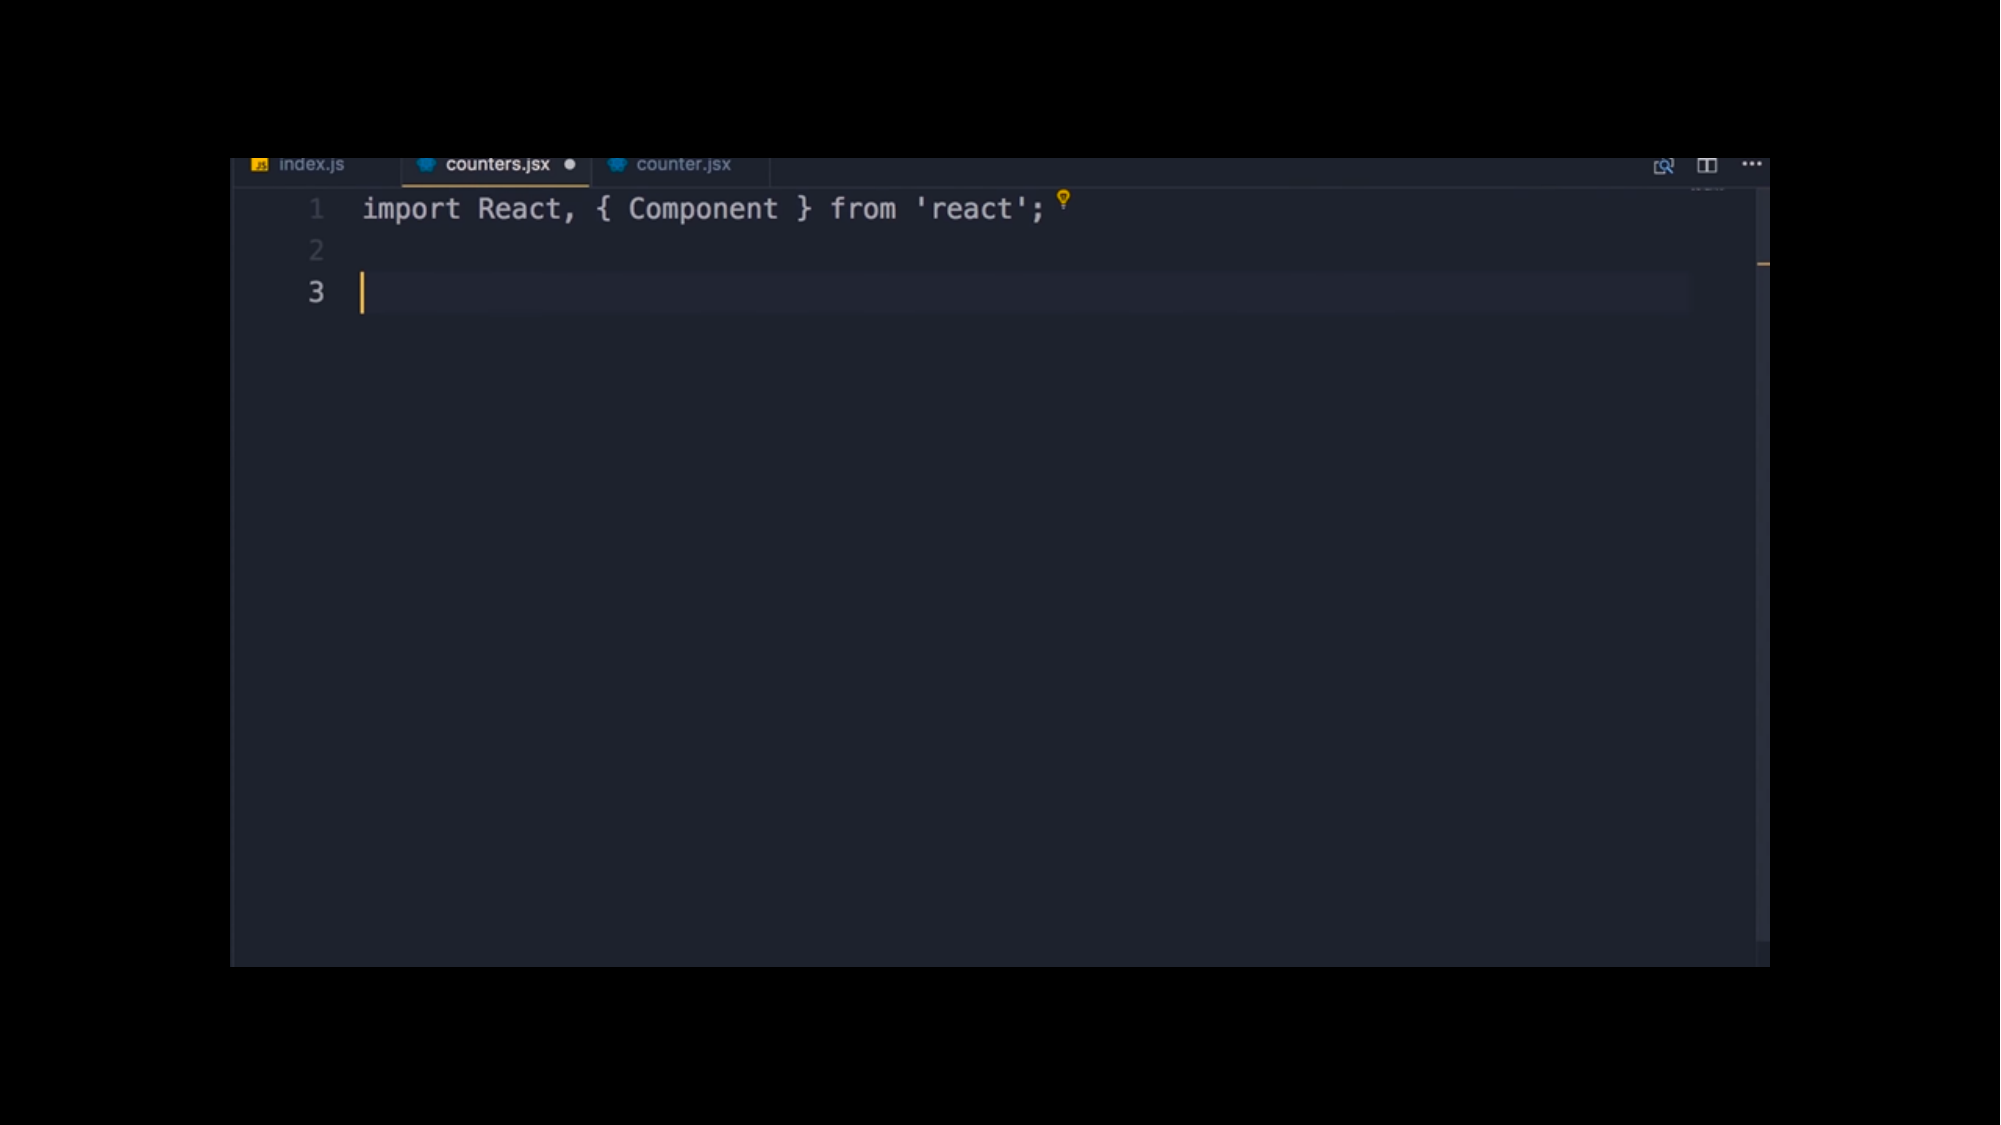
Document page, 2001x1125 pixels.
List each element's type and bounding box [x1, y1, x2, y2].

picture [612, 158, 623, 167]
picture [230, 158, 1770, 967]
